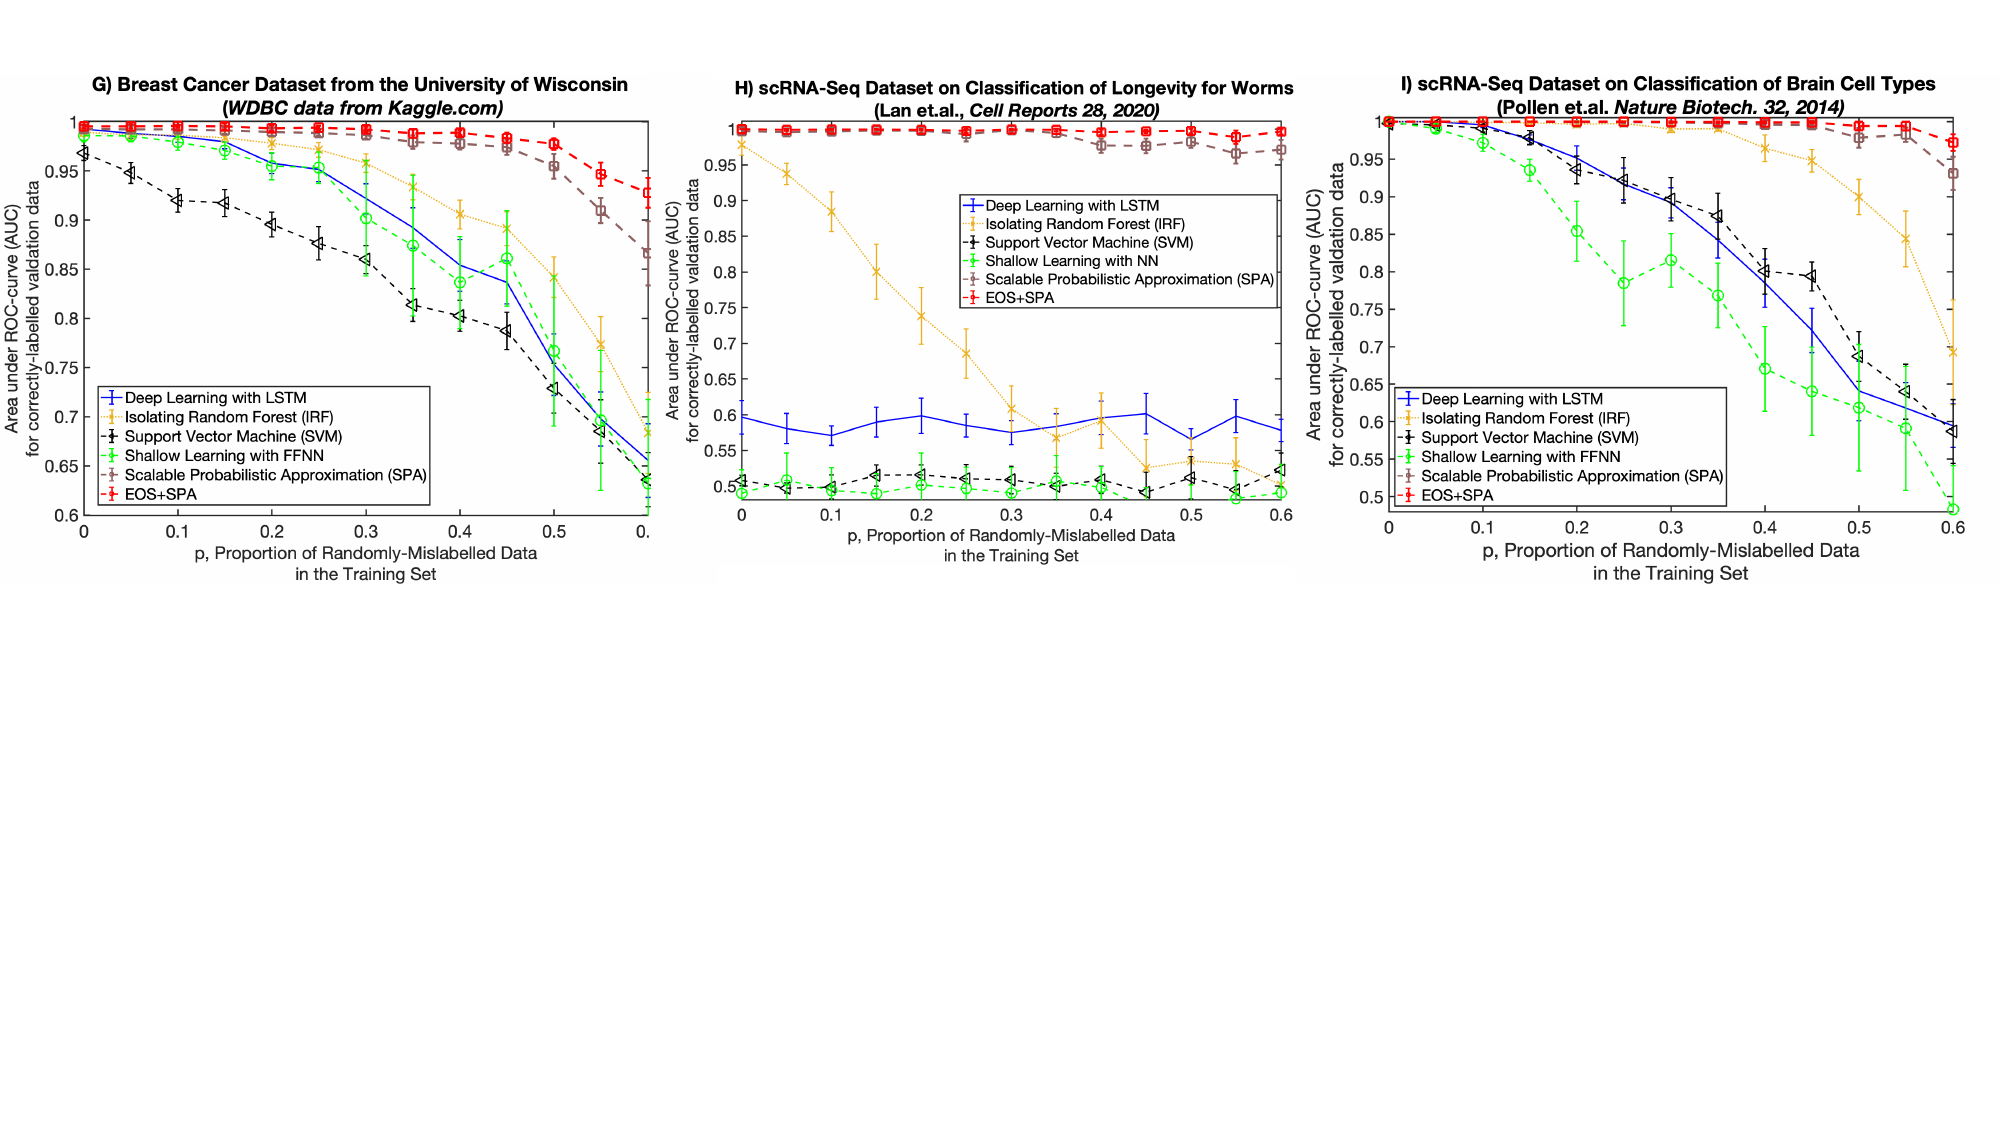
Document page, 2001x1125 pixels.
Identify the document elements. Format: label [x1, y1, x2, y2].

picture [0, 74, 2000, 584]
